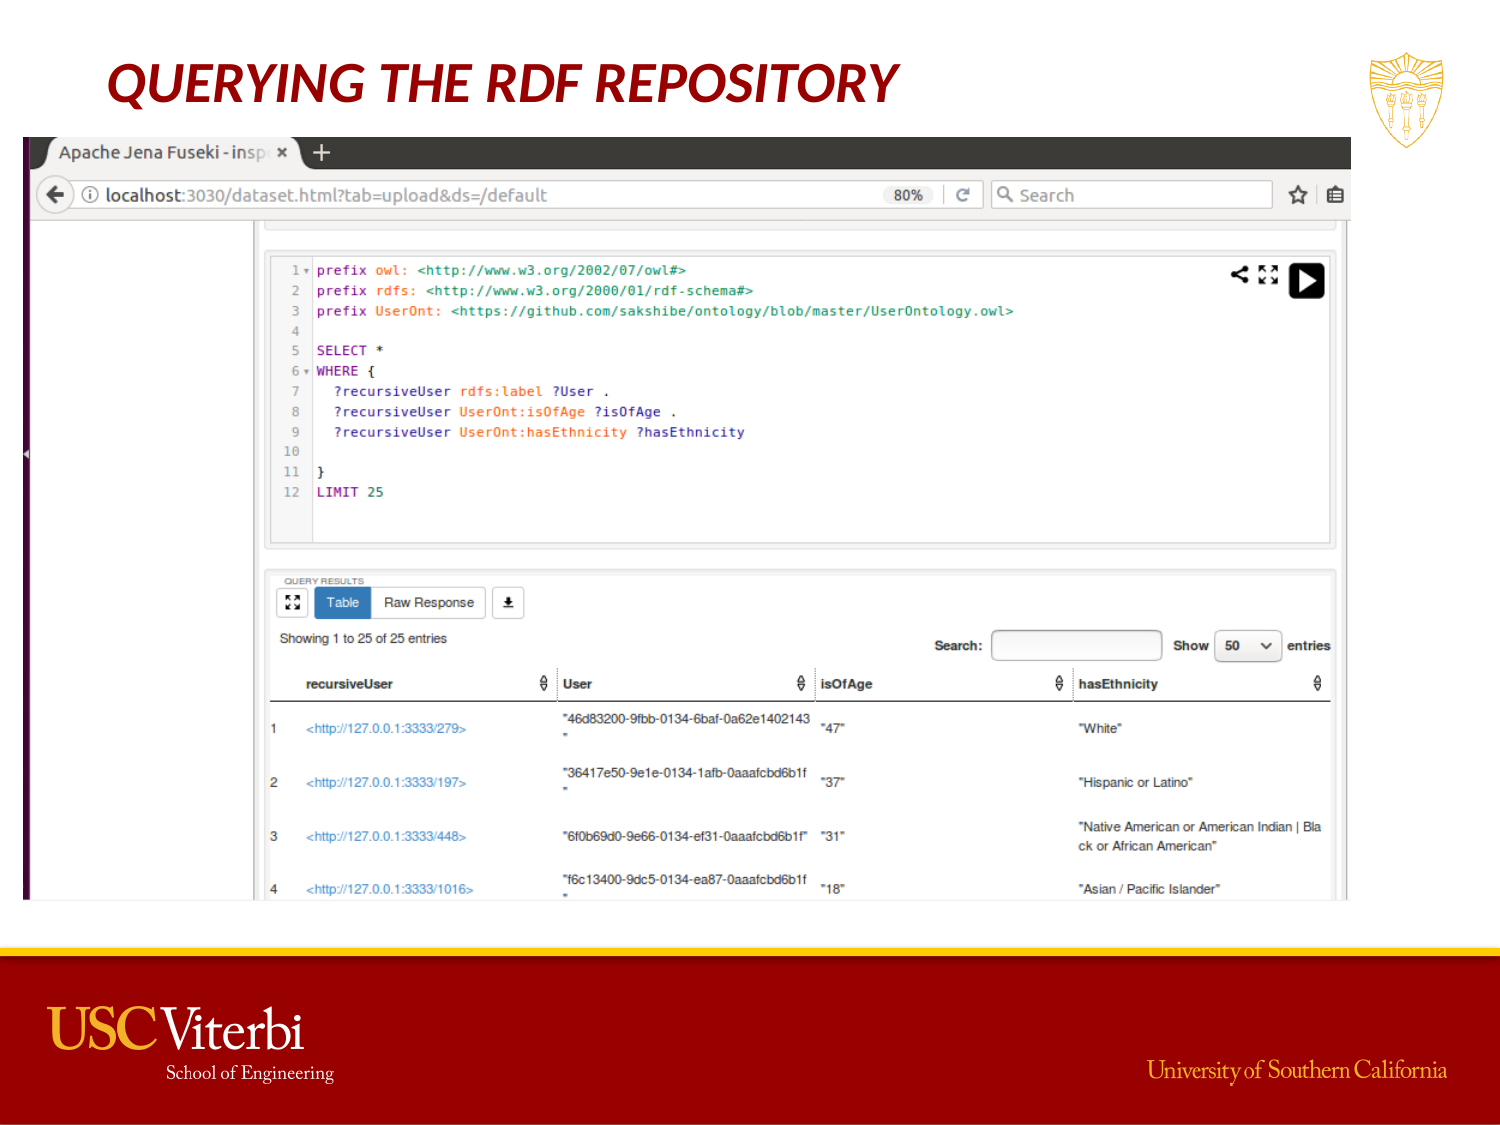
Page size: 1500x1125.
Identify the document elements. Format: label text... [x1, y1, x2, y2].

picture [47, 1006, 334, 1084]
picture [23, 39, 1468, 901]
picture [1147, 1059, 1447, 1086]
text_box QUERYING THE RDF REPOSITORY [92, 37, 1327, 122]
